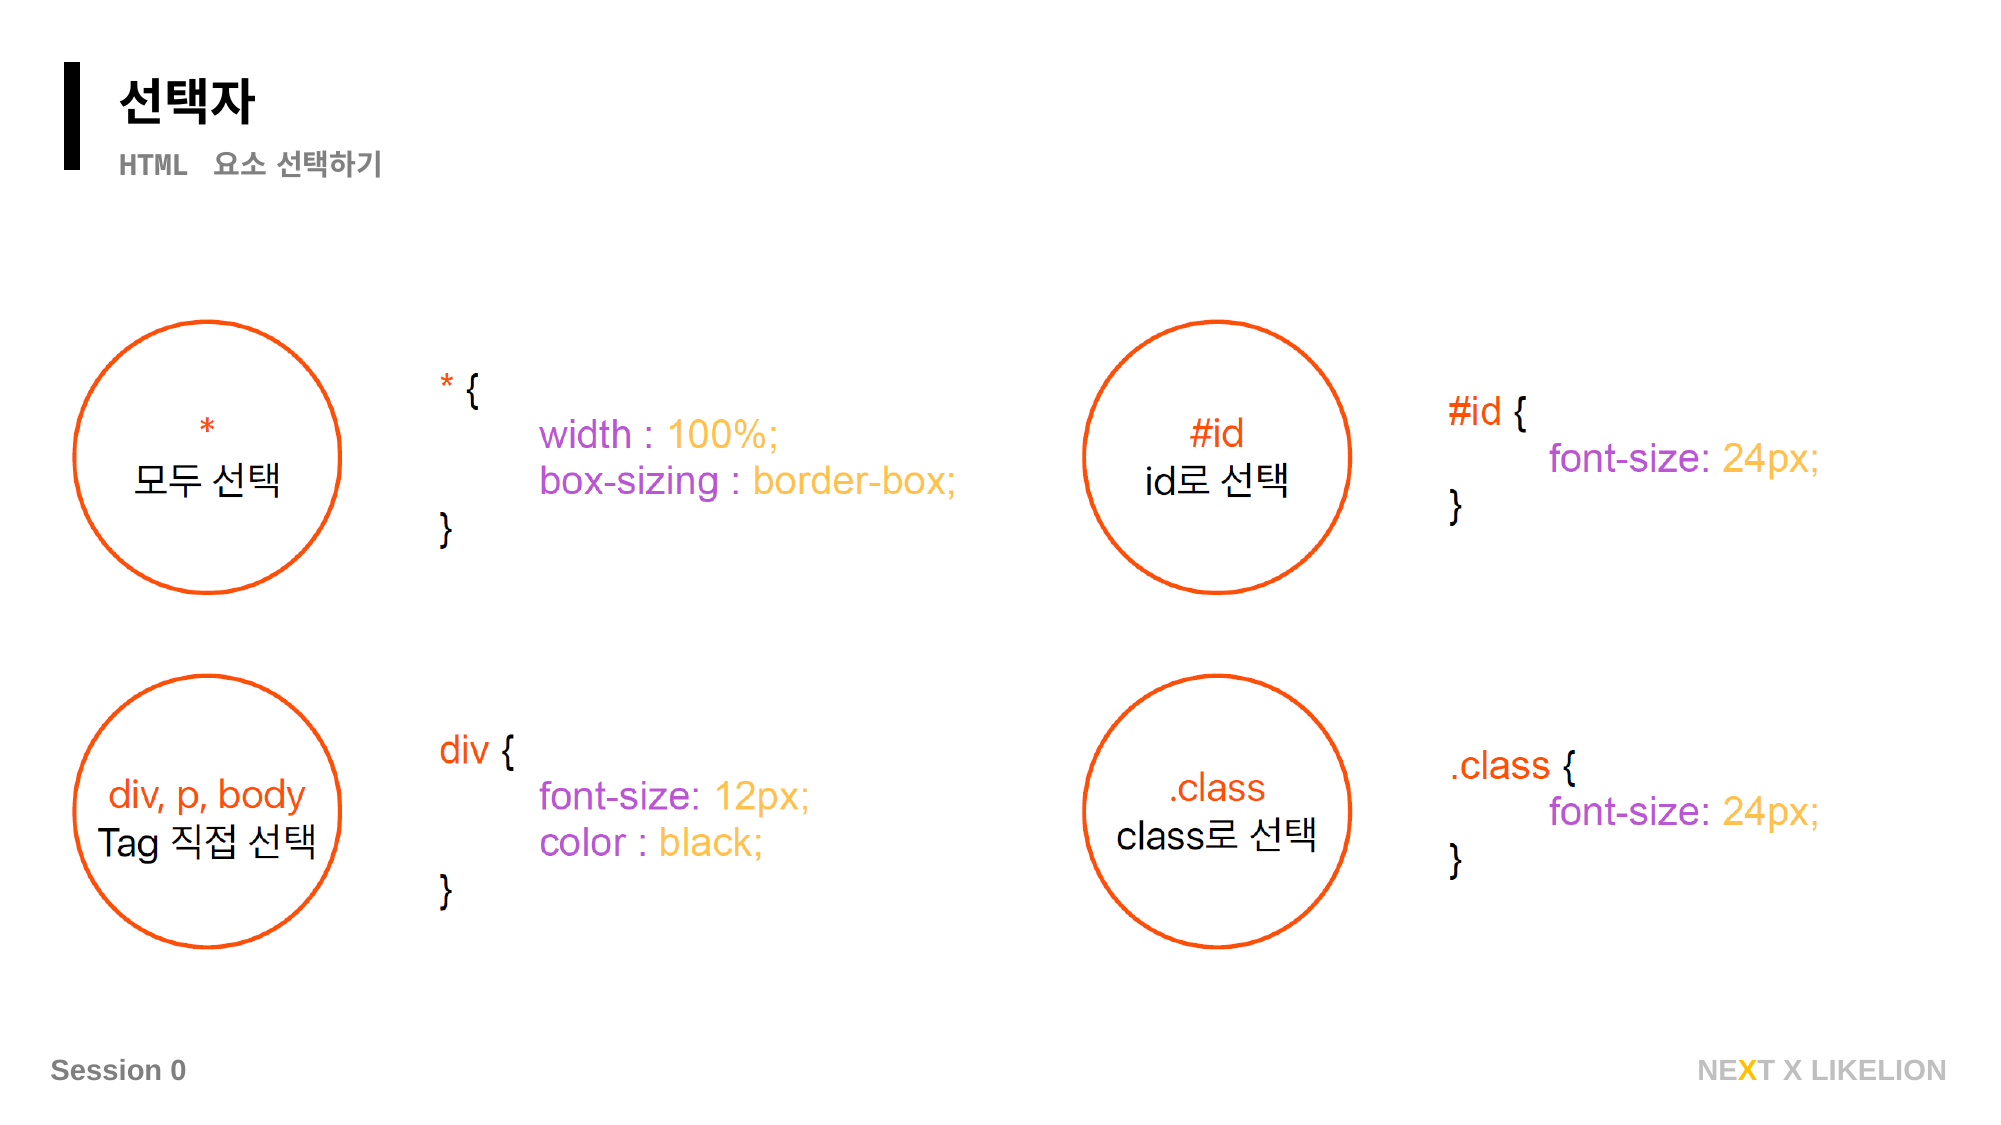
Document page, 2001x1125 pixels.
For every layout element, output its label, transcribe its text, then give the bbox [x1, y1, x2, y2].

picture [23, 203, 1977, 1011]
text_box HTML 요소 선택하기 [104, 138, 943, 189]
text_box [64, 63, 80, 170]
text_box 선택자 [103, 63, 1000, 139]
text_box NEXT X LIKELION [1682, 1044, 1965, 1095]
text_box Session 0 [35, 1044, 318, 1095]
